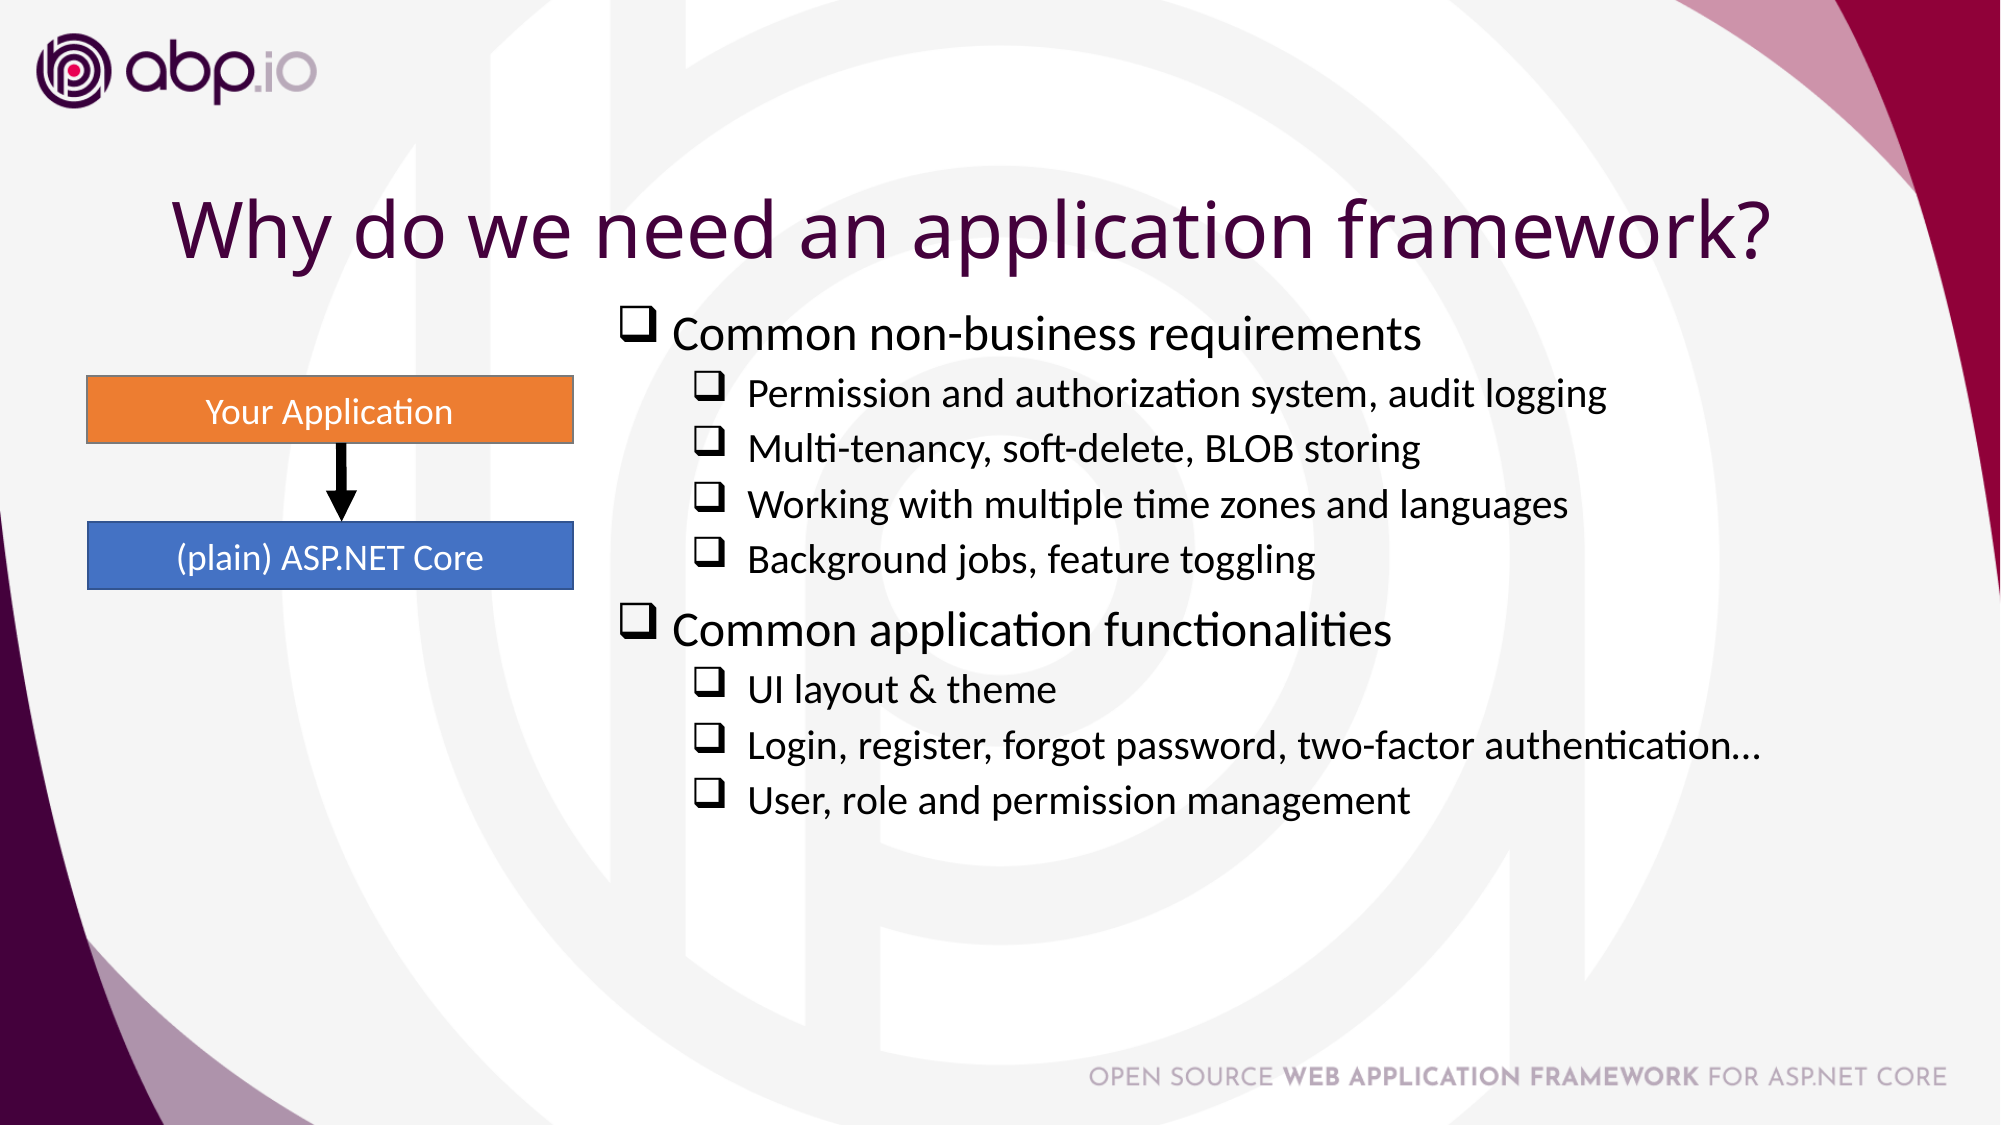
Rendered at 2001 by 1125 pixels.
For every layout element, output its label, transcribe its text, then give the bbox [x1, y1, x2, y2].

picture [0, 0, 2001, 1125]
text_box Common non-business requirements Permission and authorization system, audit logging Multi-tenancy, soft-delete, BLOB storing Working with multiple time zones and languages Background jobs, feature toggling Common application functionalities UI layout & theme Login, register, forgot password, two-factor authentication… User, role and permission management [601, 299, 1863, 1054]
text_box (plain) ASP.NET Core [87, 521, 574, 590]
text_box Your Application [86, 375, 574, 444]
title Why do we need an application framework? [156, 145, 1844, 321]
